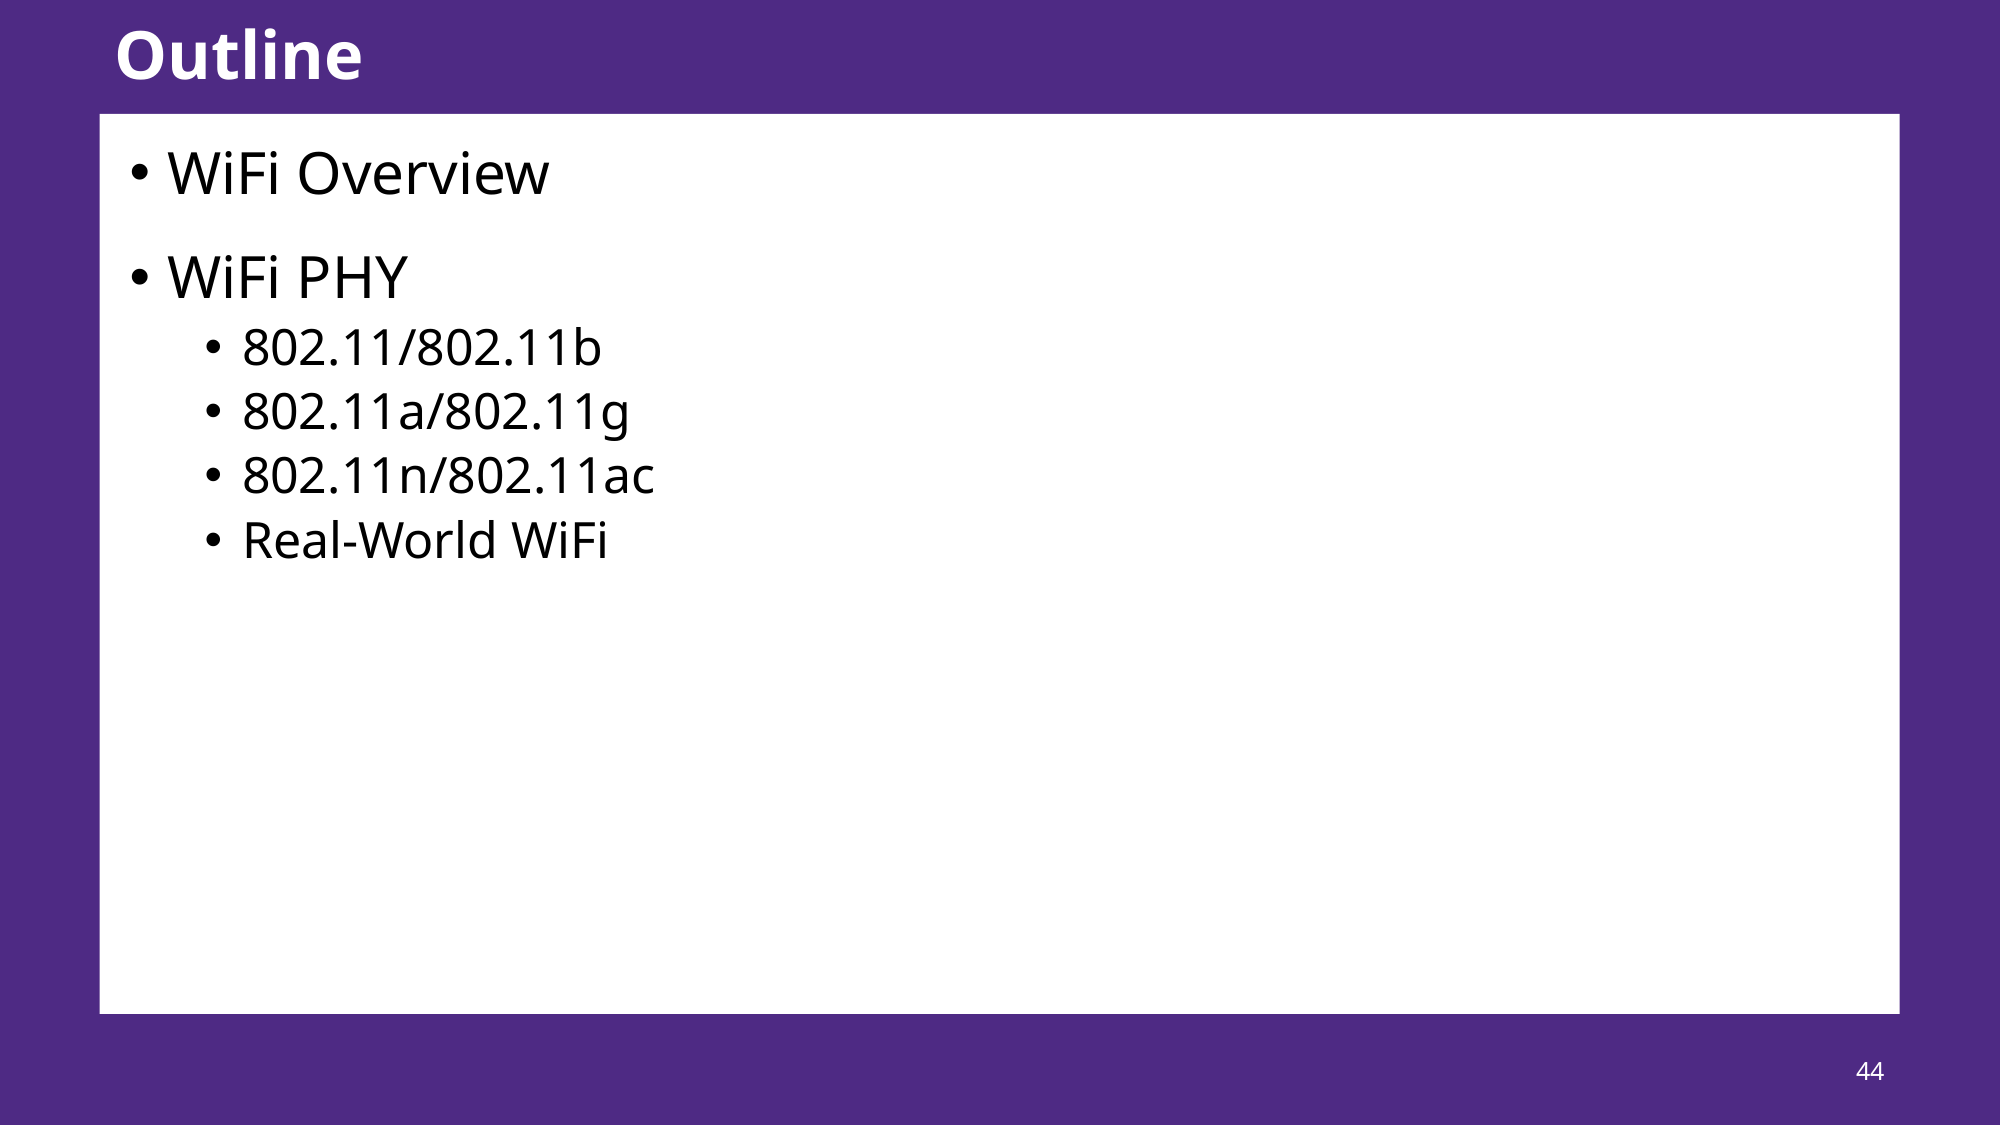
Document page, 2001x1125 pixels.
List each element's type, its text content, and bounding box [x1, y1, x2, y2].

list WiFi Overview WiFi PHY 802.11/802.11b 802.11a/802.11g 802.11n/802.11ac Real-World WiFi [99, 114, 1900, 1014]
slide_number 44 [1749, 1042, 1900, 1103]
title Outline [99, 1, 1900, 114]
